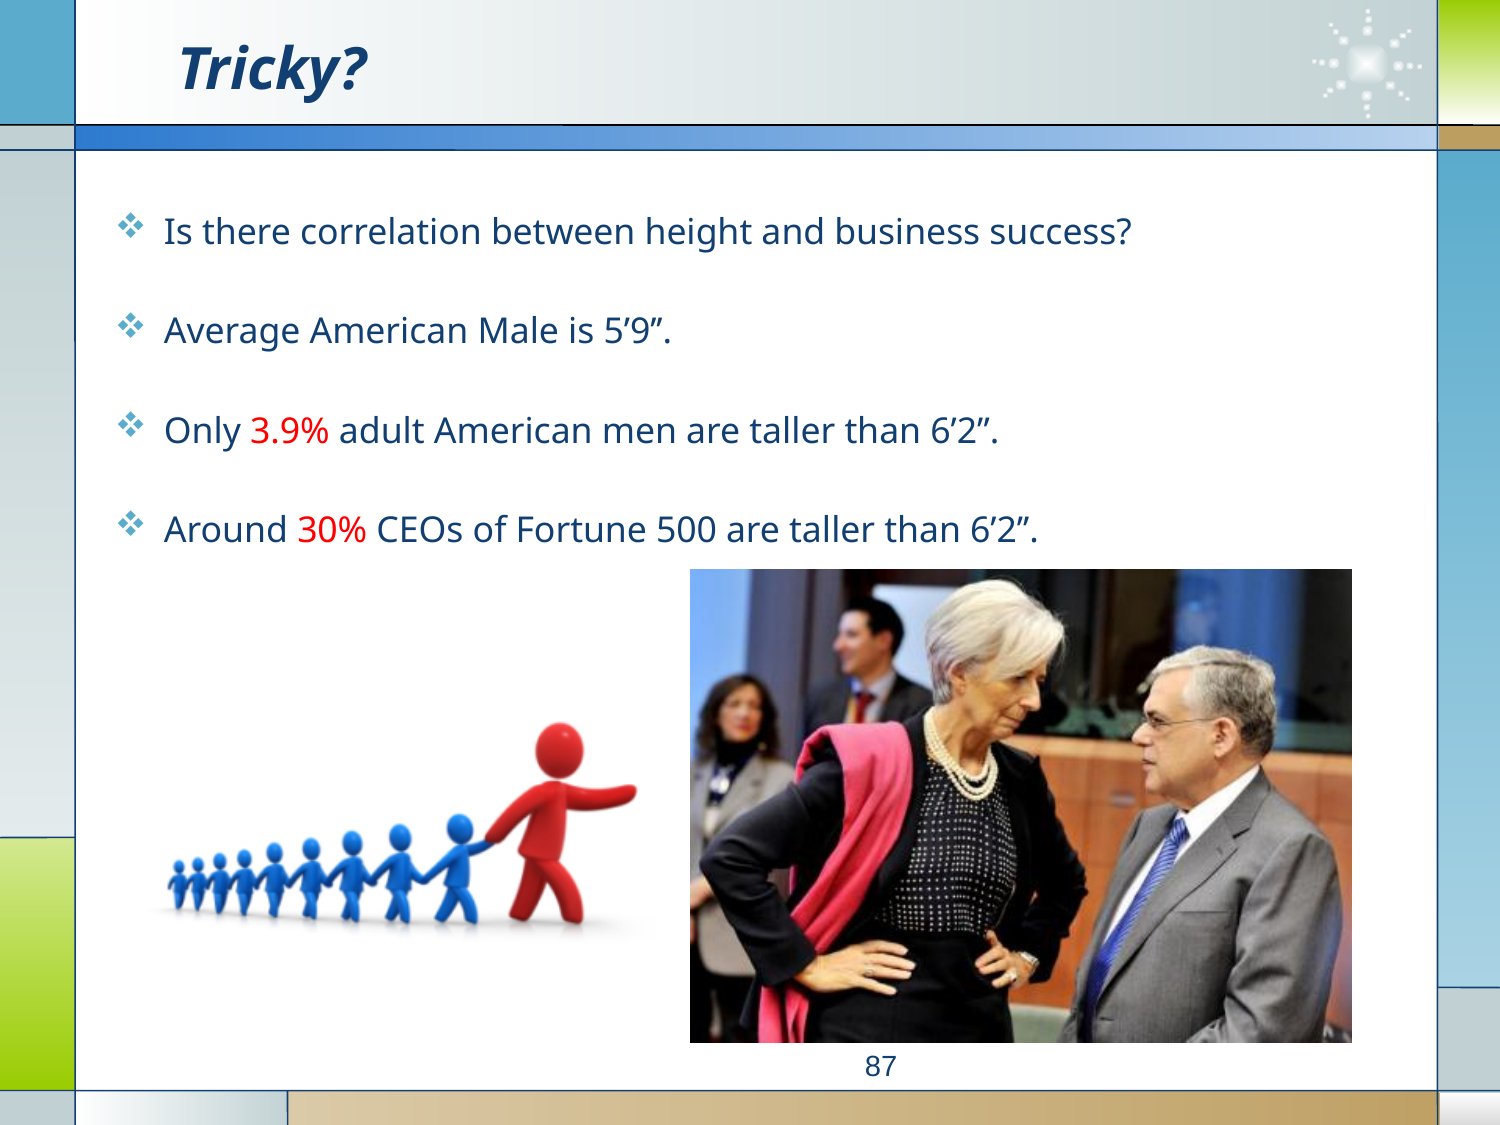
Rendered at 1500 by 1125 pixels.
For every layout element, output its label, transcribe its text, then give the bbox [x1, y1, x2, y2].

picture [690, 568, 1352, 1044]
list Is there correlation between height and business success? Average American Male is 5’9’’. Only 3.9% adult American men are taller than 6’2”. Around 30% CEOs of Fortune 500 are taller than 6’2’’. [99, 201, 1417, 563]
title Tricky? [162, 19, 1263, 113]
slide_number 87 [562, 1039, 913, 1081]
picture [135, 644, 668, 987]
